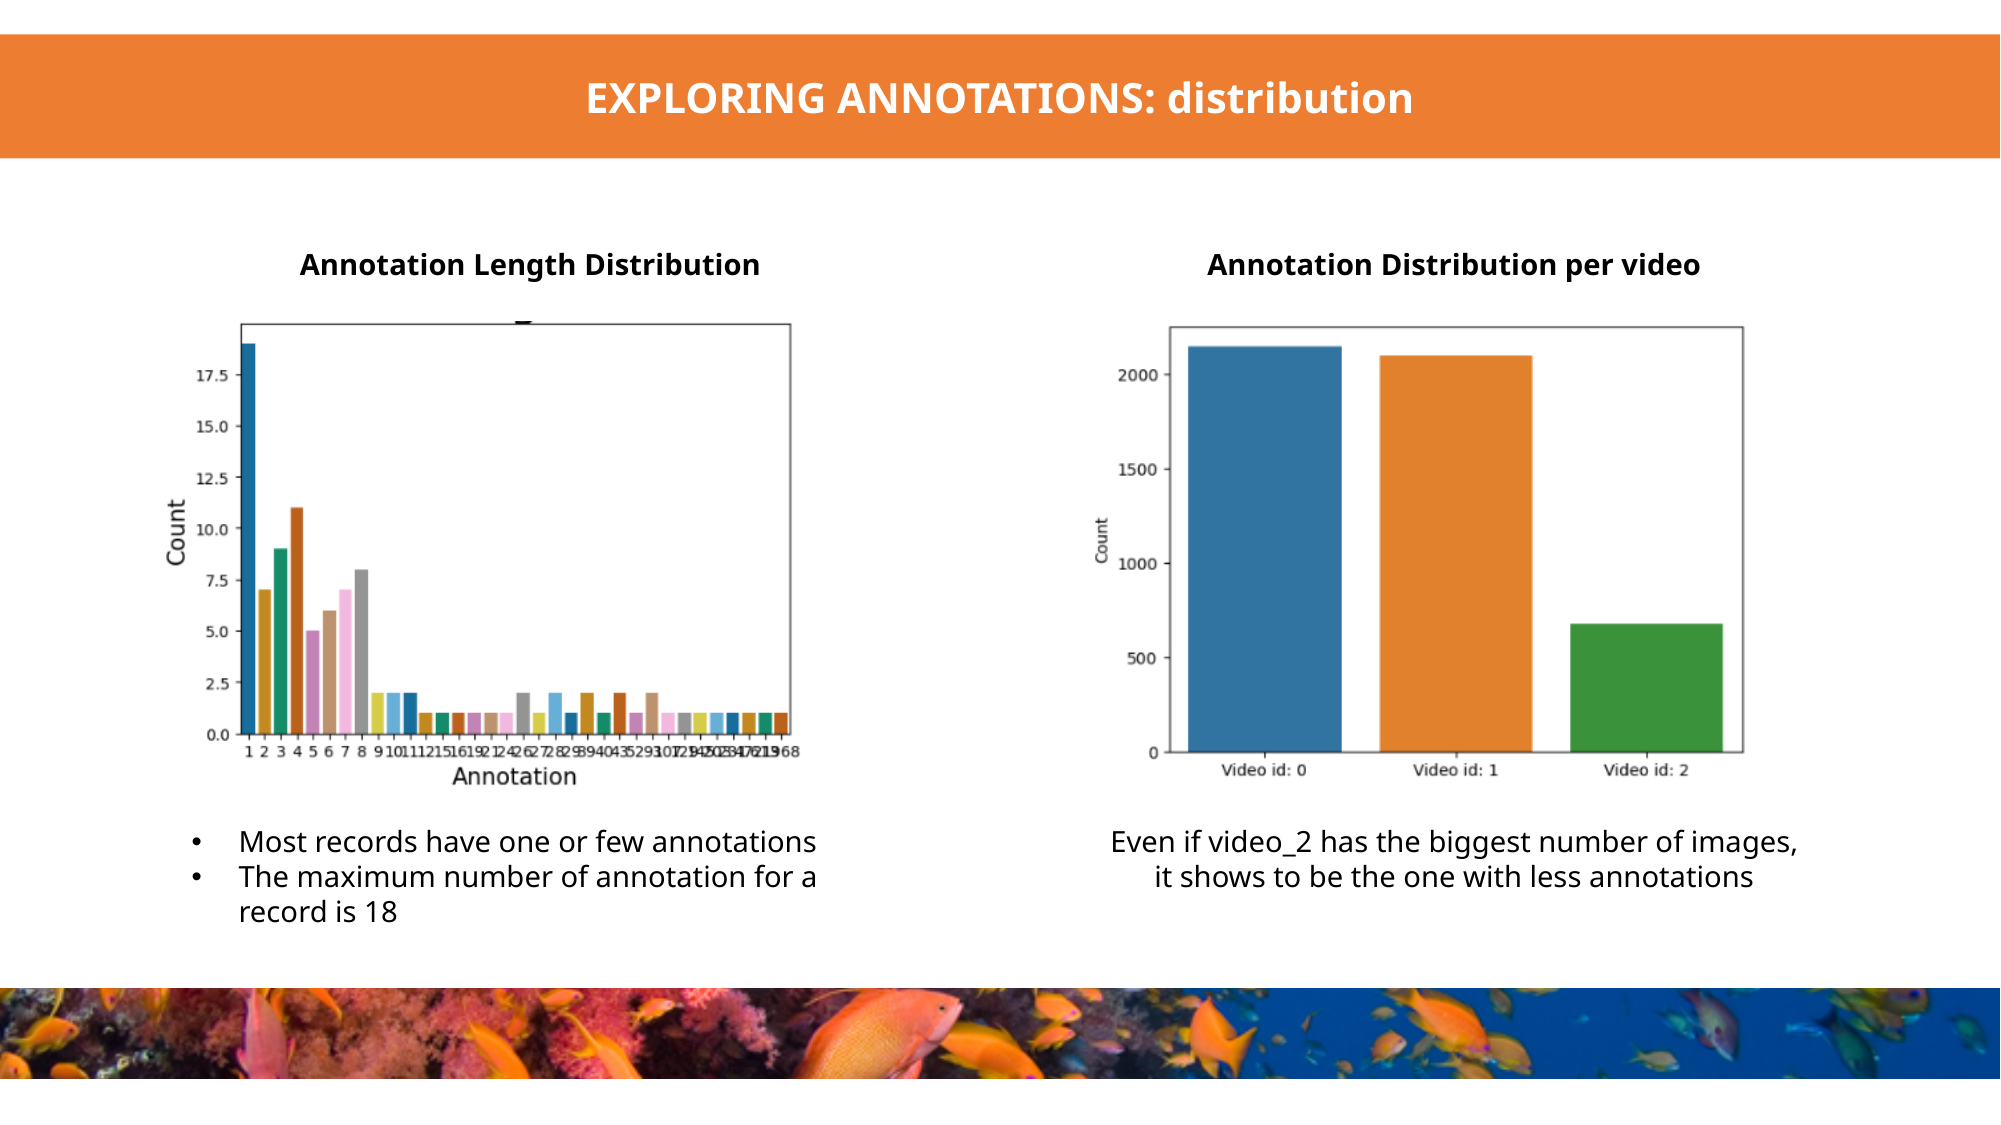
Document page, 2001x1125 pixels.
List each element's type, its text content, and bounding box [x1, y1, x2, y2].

text_box Most records have one or few annotations The maximum number of annotation for a record is 18 [176, 815, 885, 936]
picture [123, 321, 955, 802]
picture [0, 988, 2000, 1079]
text_box Even if video_2 has the biggest number of images, it shows to be the one with less annotations [1084, 815, 1825, 901]
text_box EXPLORING ANNOTATIONS: distribution [0, 34, 2000, 159]
picture [1054, 321, 1785, 792]
text_box Annotation Distribution per video [954, 238, 1955, 289]
text_box Annotation Length Distribution [30, 238, 954, 289]
